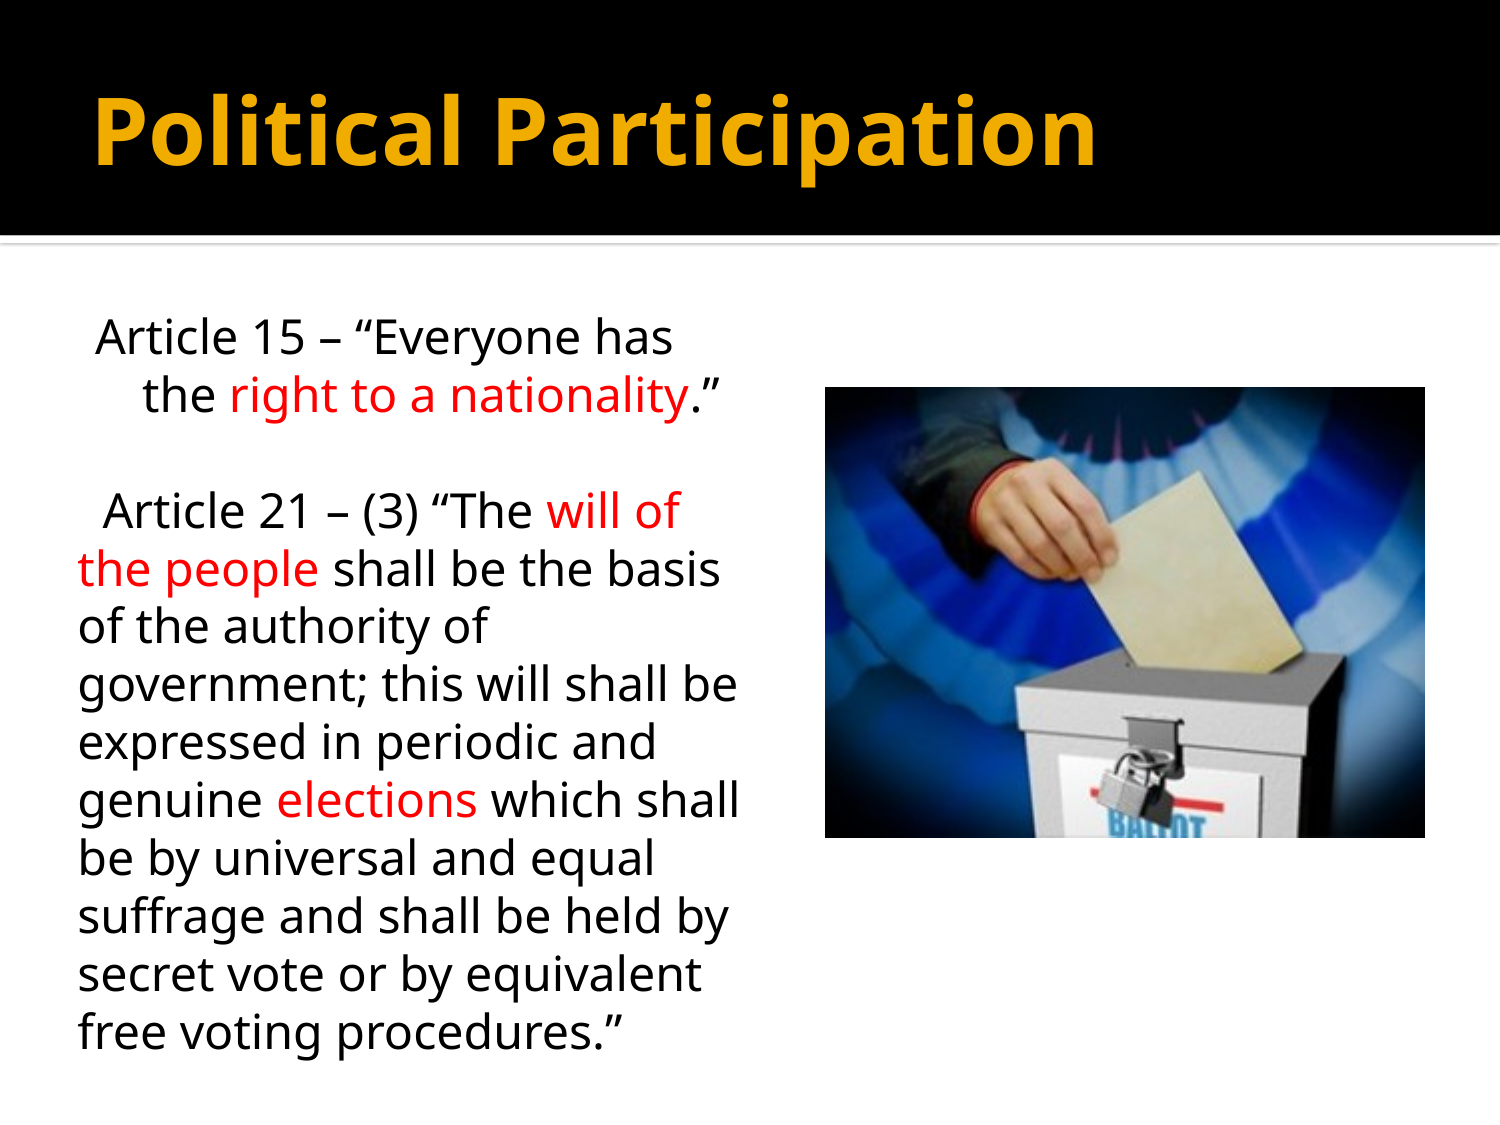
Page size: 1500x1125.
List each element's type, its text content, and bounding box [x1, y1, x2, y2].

title Political Participation [75, 24, 1425, 231]
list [824, 387, 1425, 838]
list Article 15 – “Everyone has the right to a nationality.” Article 21 – (3) “The will of the people shall be the basis of the authority of government; this will shall be expressed in periodic and genuine elections which shall be by universal and equal suffrage and shall be held by secret vote or by equivalent free voting procedures.” [62, 291, 763, 1125]
